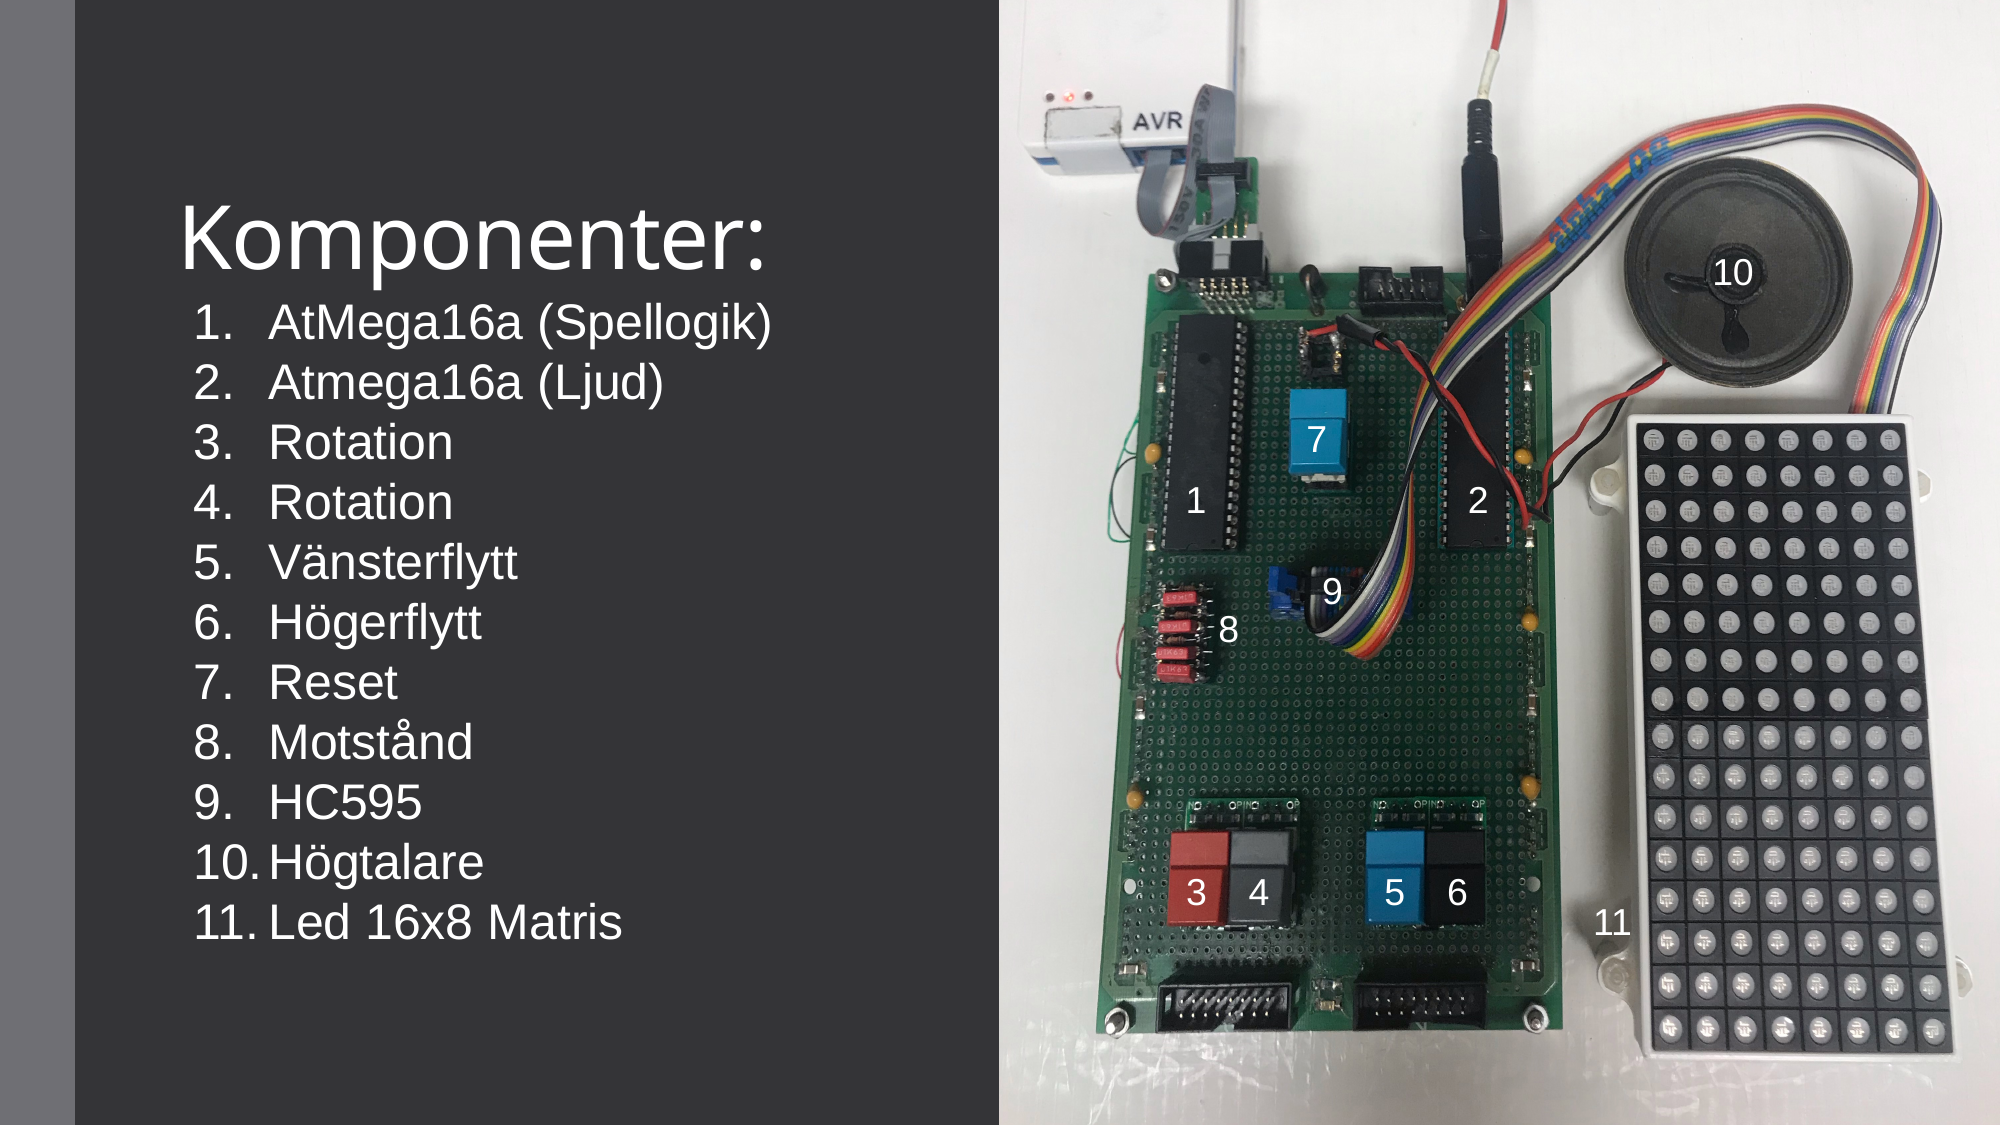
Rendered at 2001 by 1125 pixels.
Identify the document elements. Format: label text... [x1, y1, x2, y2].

text_box AtMega16a (Spellogik) Atmega16a (Ljud) Rotation Rotation Vänsterflytt Högerflytt Reset Motstånd HC595 Högtalare Led 16x8 Matris [178, 282, 992, 1018]
title Komponenter: [162, 189, 992, 296]
picture [999, 0, 2000, 1125]
